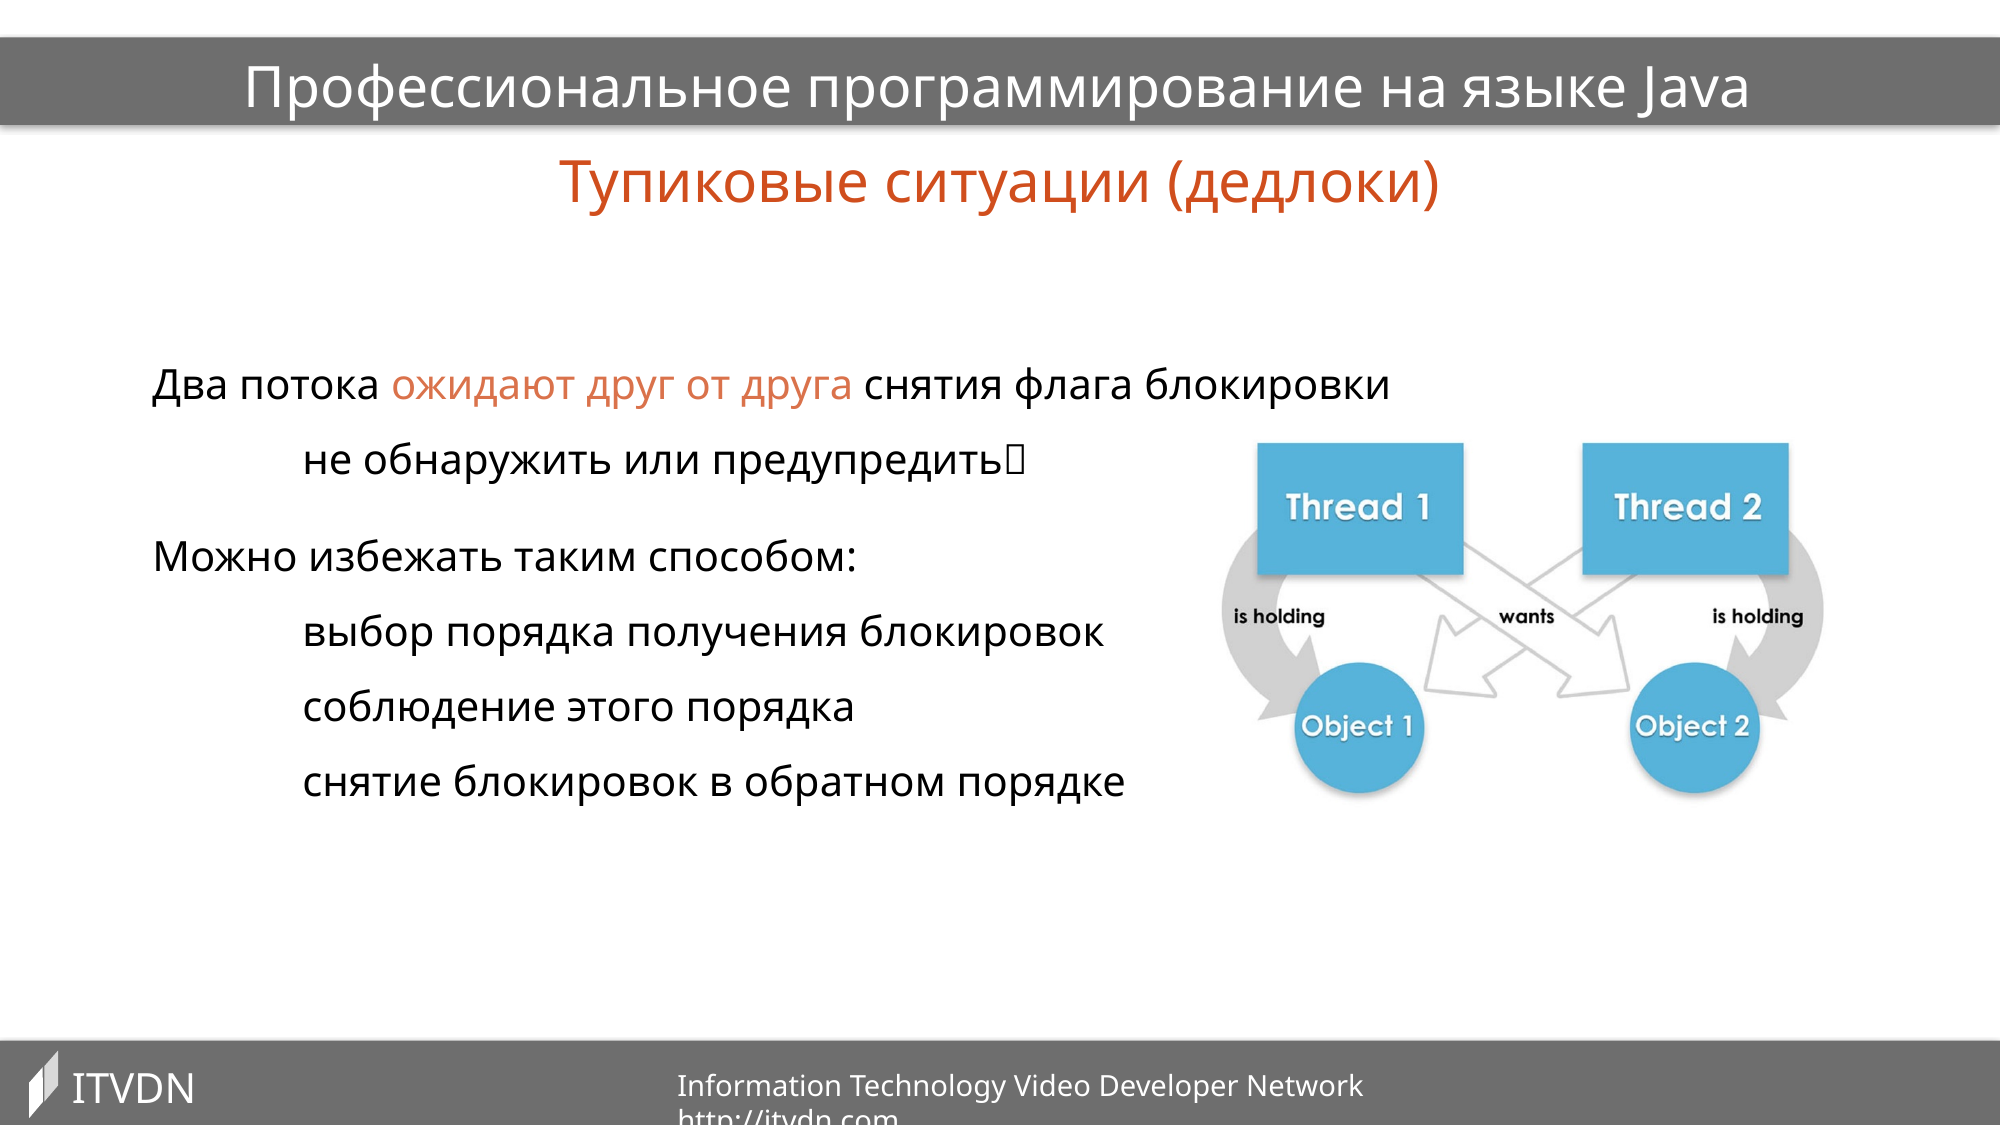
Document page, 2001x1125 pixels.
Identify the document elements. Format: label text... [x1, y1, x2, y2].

text_box [0, 1037, 2000, 1125]
text_box [0, 34, 2000, 128]
text_box ITVDN [62, 1054, 212, 1120]
text_box Тупиковые ситуации (дедлоки) [324, 138, 1675, 225]
text_box Information Technology Video Developer Network http://itvdn.com [662, 1059, 1963, 1125]
text_box Два потока ожидают друг от друга снятия флага блокировки не обнаружить или предупредить Можно избежать таким способом: выбор порядка получения блокировок соблюдение этого порядка снятие блокировок в обратном порядке [137, 325, 1663, 813]
picture [1199, 420, 1845, 817]
text_box Профессиональное программирование на языке Java [207, 37, 1788, 132]
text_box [28, 1050, 59, 1119]
